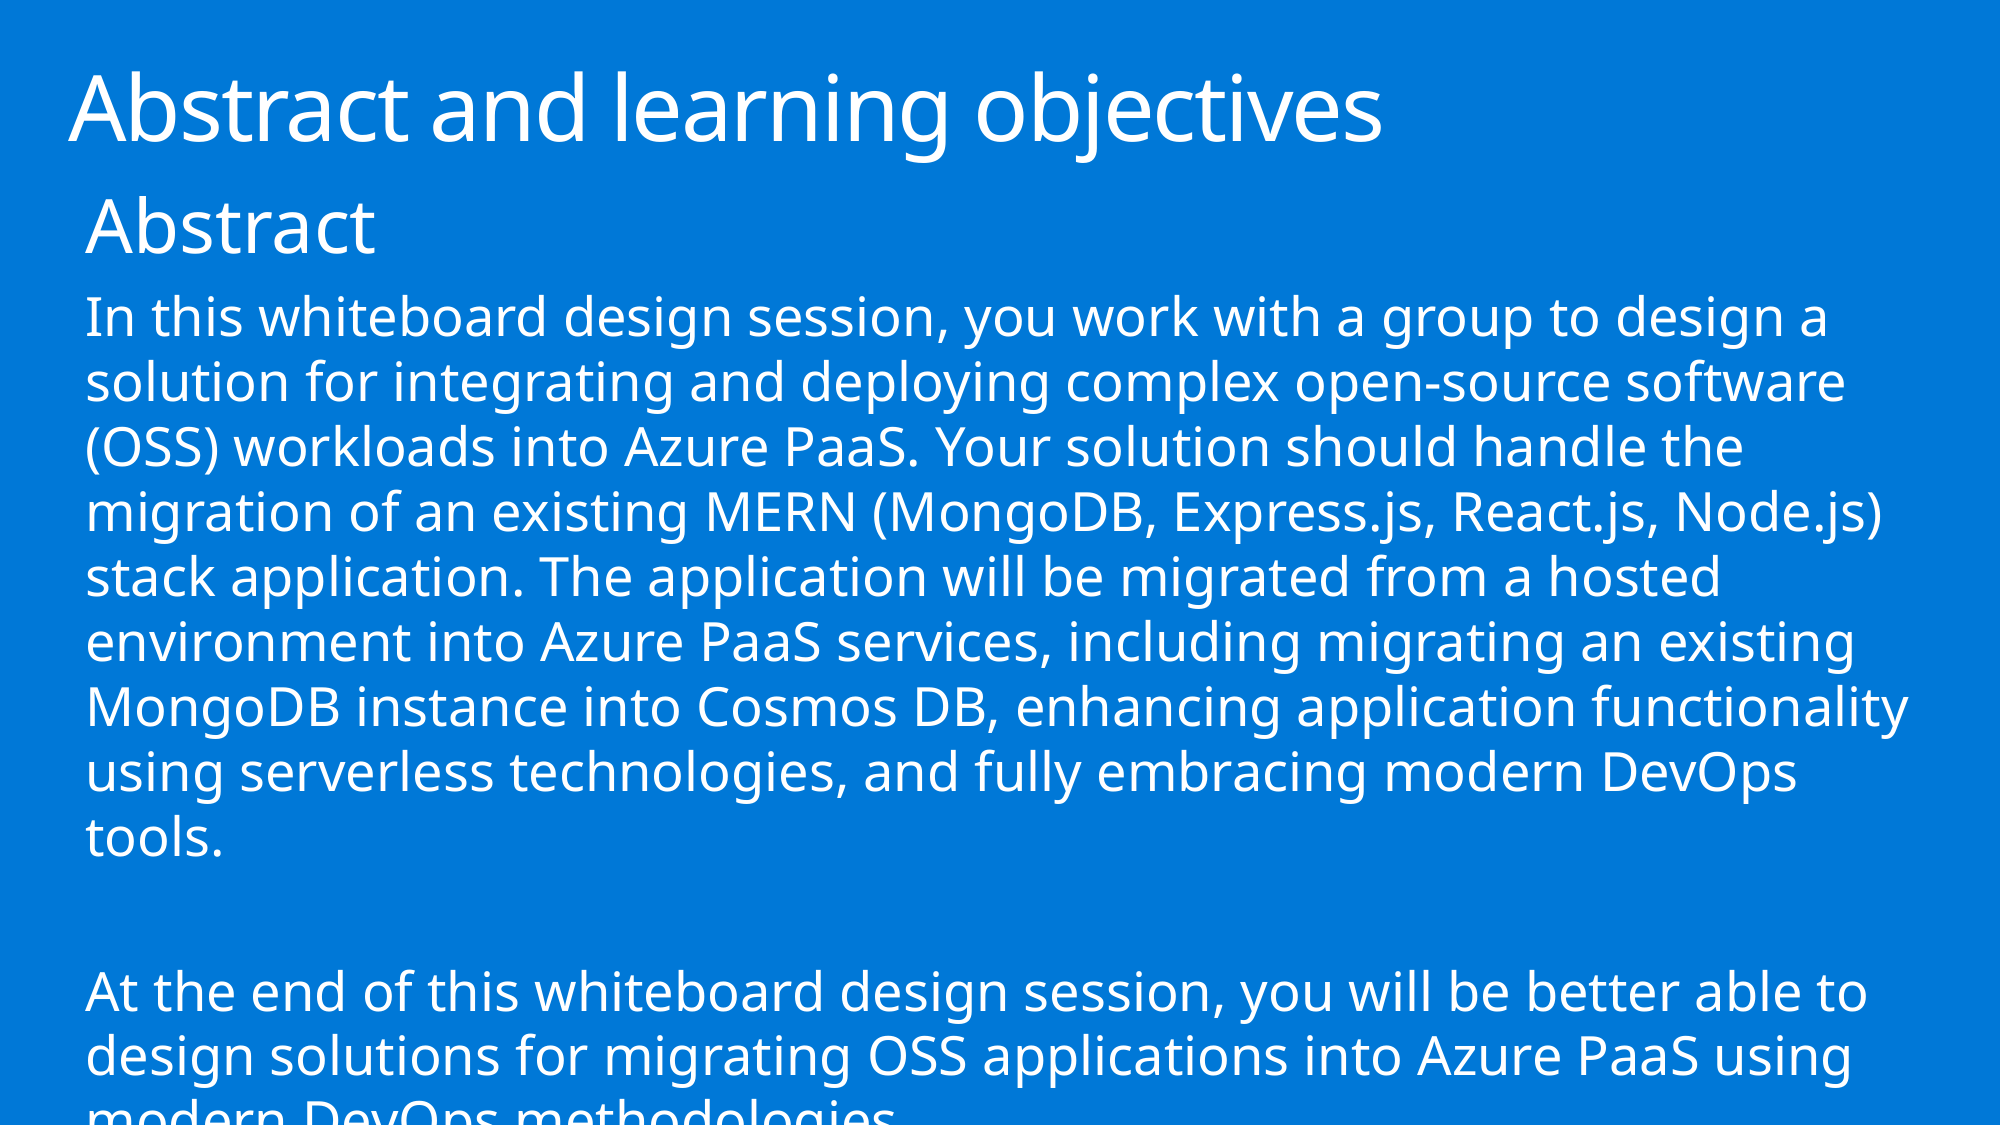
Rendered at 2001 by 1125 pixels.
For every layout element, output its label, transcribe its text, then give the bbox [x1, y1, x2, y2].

title Abstract and learning objectives [44, 47, 1957, 196]
text_box Abstract In this whiteboard design session, you work with a group to design a solution for integrating and deploying complex open-source software (OSS) workloads into Azure PaaS. Your solution should handle the migration of an existing MERN (MongoDB, Express.js, React.js, Node.js) stack application. The application will be migrated from a hosted environment into Azure PaaS services, including migrating an existing MongoDB instance into Cosmos DB, enhancing application functionality using serverless technologies, and fully embracing modern DevOps tools. At the end of this whiteboard design session, you will be better able to design solutions for migrating OSS applications into Azure PaaS using modern DevOps methodologies. [55, 164, 1956, 1125]
